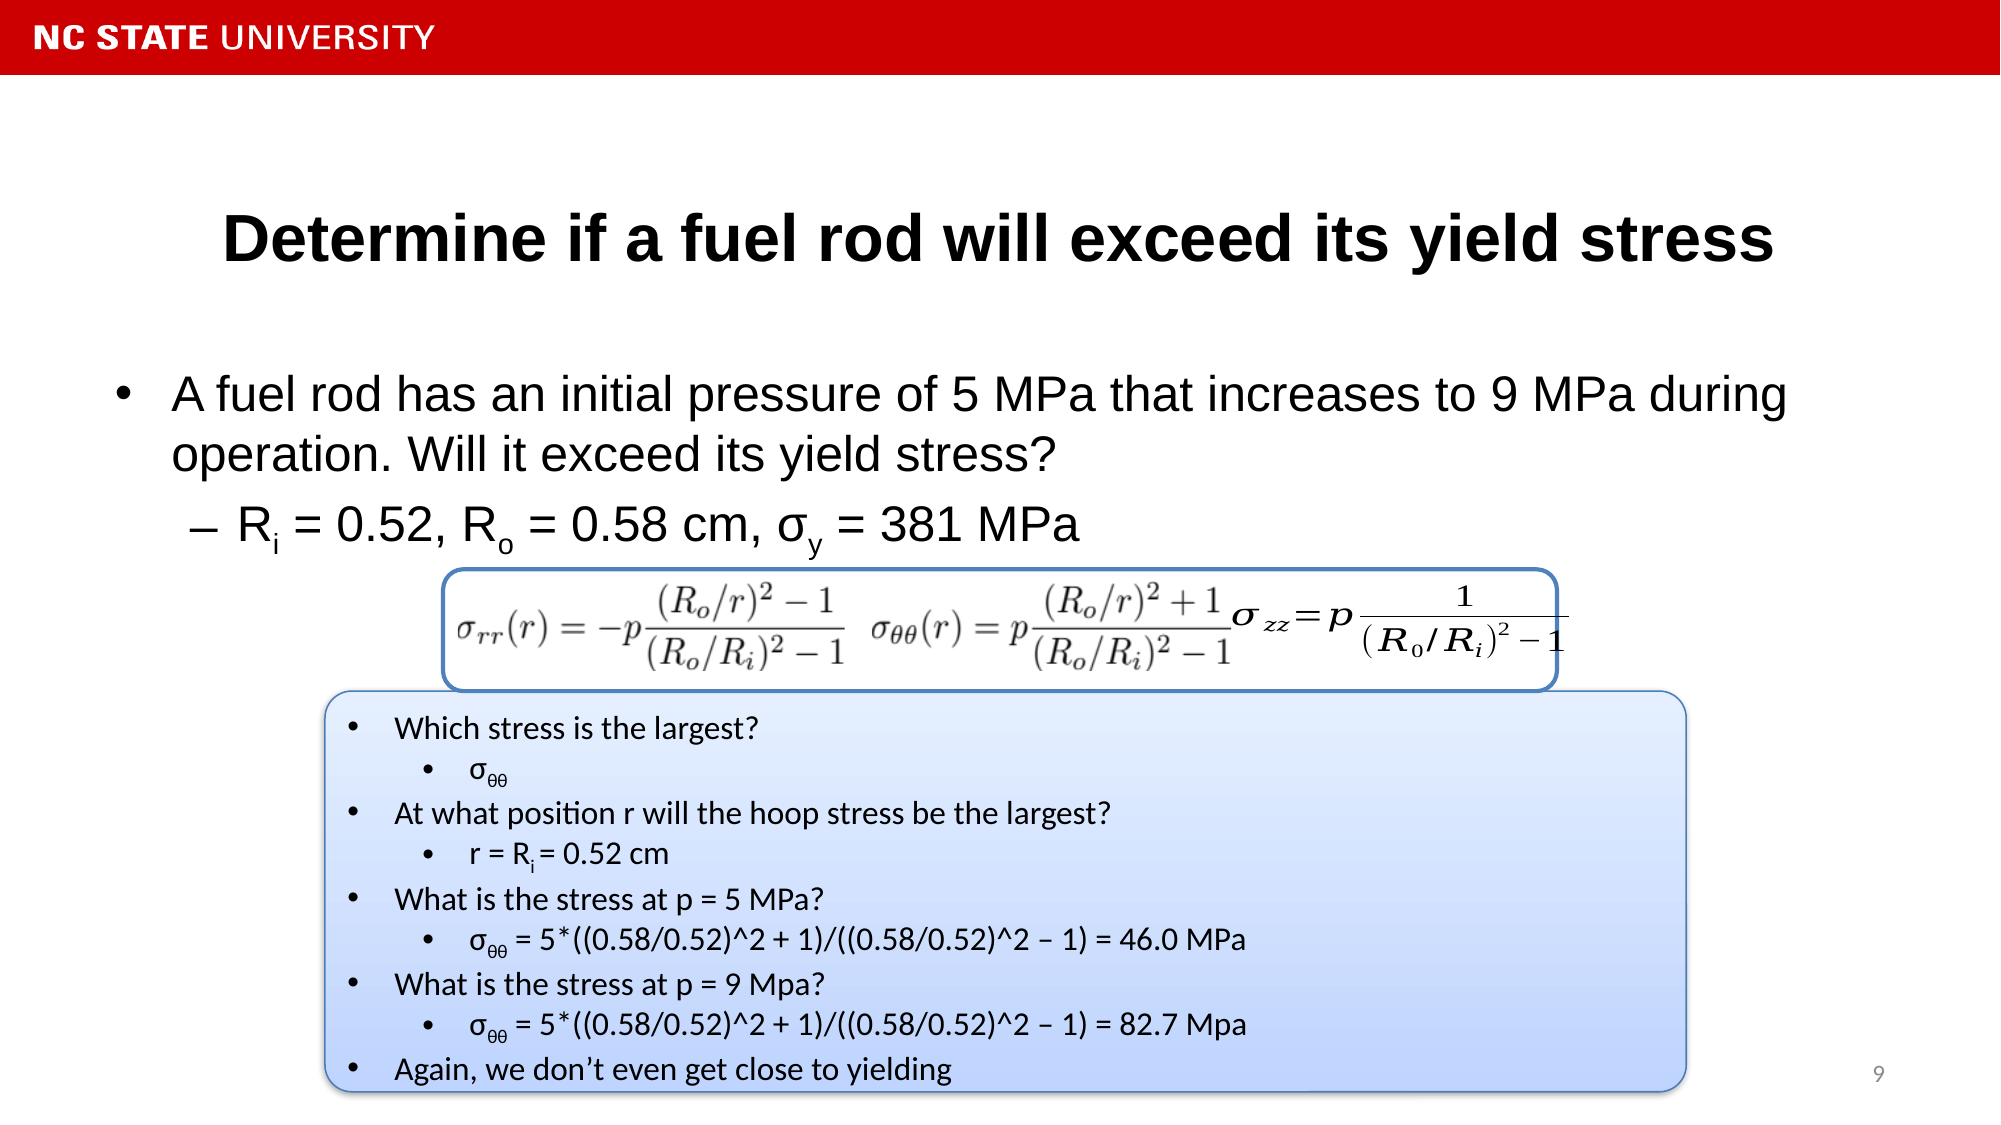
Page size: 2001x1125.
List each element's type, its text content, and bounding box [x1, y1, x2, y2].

picture [0, 0, 2000, 75]
picture [457, 581, 845, 672]
text_box [440, 567, 1560, 694]
list A fuel rod has an initial pressure of 5 MPa that increases to 9 MPa during operation. Will it exceed its yield stress? Ri = 0.52, Ro = 0.58 cm, σy = 381 MPa [99, 354, 1900, 1005]
picture [871, 581, 1232, 672]
title Determine if a fuel rod will exceed its yield stress [99, 147, 1900, 323]
text_box Which stress is the largest? σθθ At what position r will the hoop stress be the largest? r = Ri = 0.52 cm What is the stress at p = 5 MPa? σθθ = 5*((0.58/0.52)^2 + 1)/((0.58/0.52)^2 – 1) = 46.0 MPa What is the stress at p = 9 Mpa? σθθ = 5*((0.58/0.52)^2 + 1)/((0.58/0.52)^2 – 1) = 82.7 Mpa Again, we don’t even get close to yielding [324, 690, 1688, 1093]
slide_number 9 [1433, 1042, 1900, 1103]
